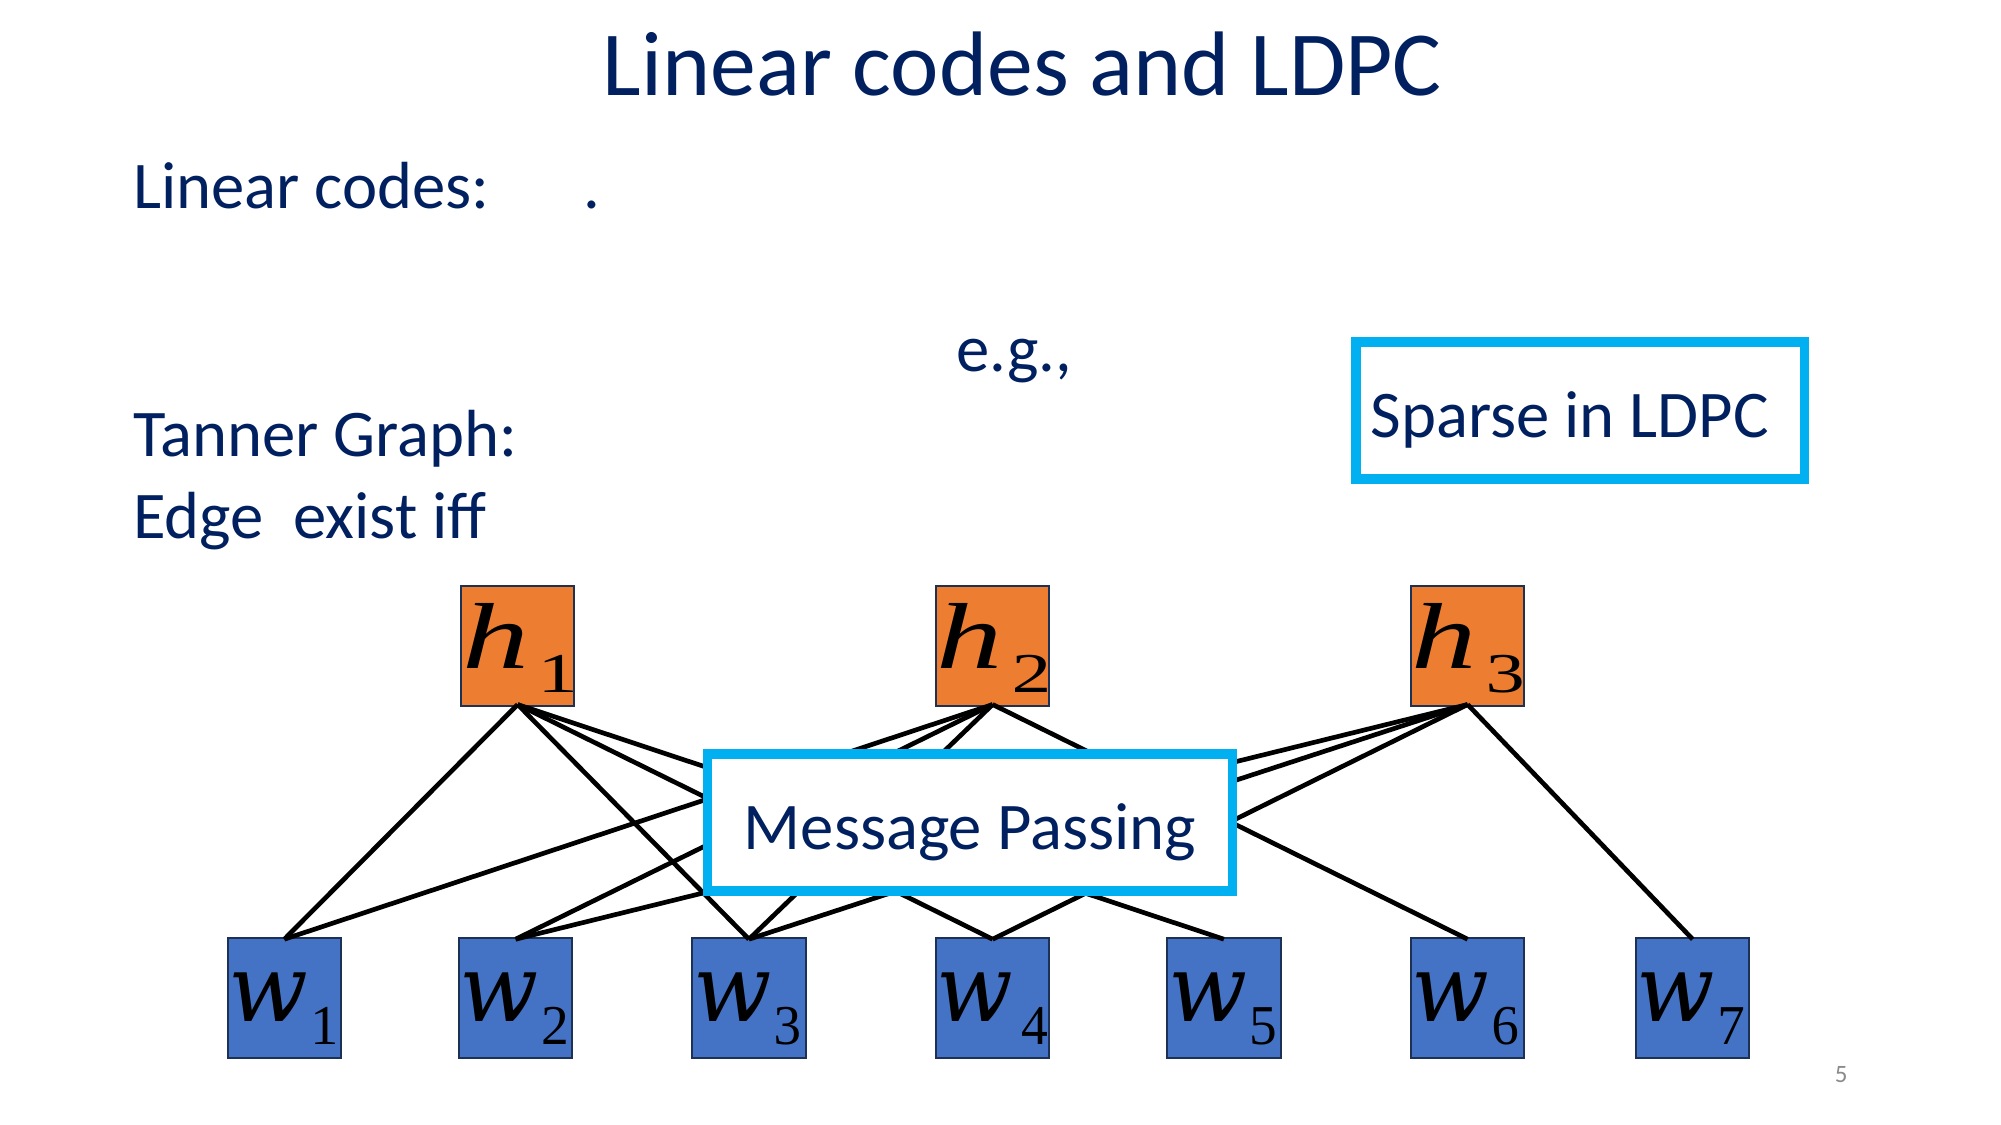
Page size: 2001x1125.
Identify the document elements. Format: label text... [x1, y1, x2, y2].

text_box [1467, 704, 1693, 940]
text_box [284, 704, 515, 940]
title Linear codes and LDPC [123, 0, 1924, 159]
slide_number 5 [1412, 1042, 1863, 1103]
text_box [515, 704, 748, 940]
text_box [992, 704, 1467, 940]
text_box Sparse in LDPC [1355, 341, 1805, 480]
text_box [748, 704, 992, 940]
